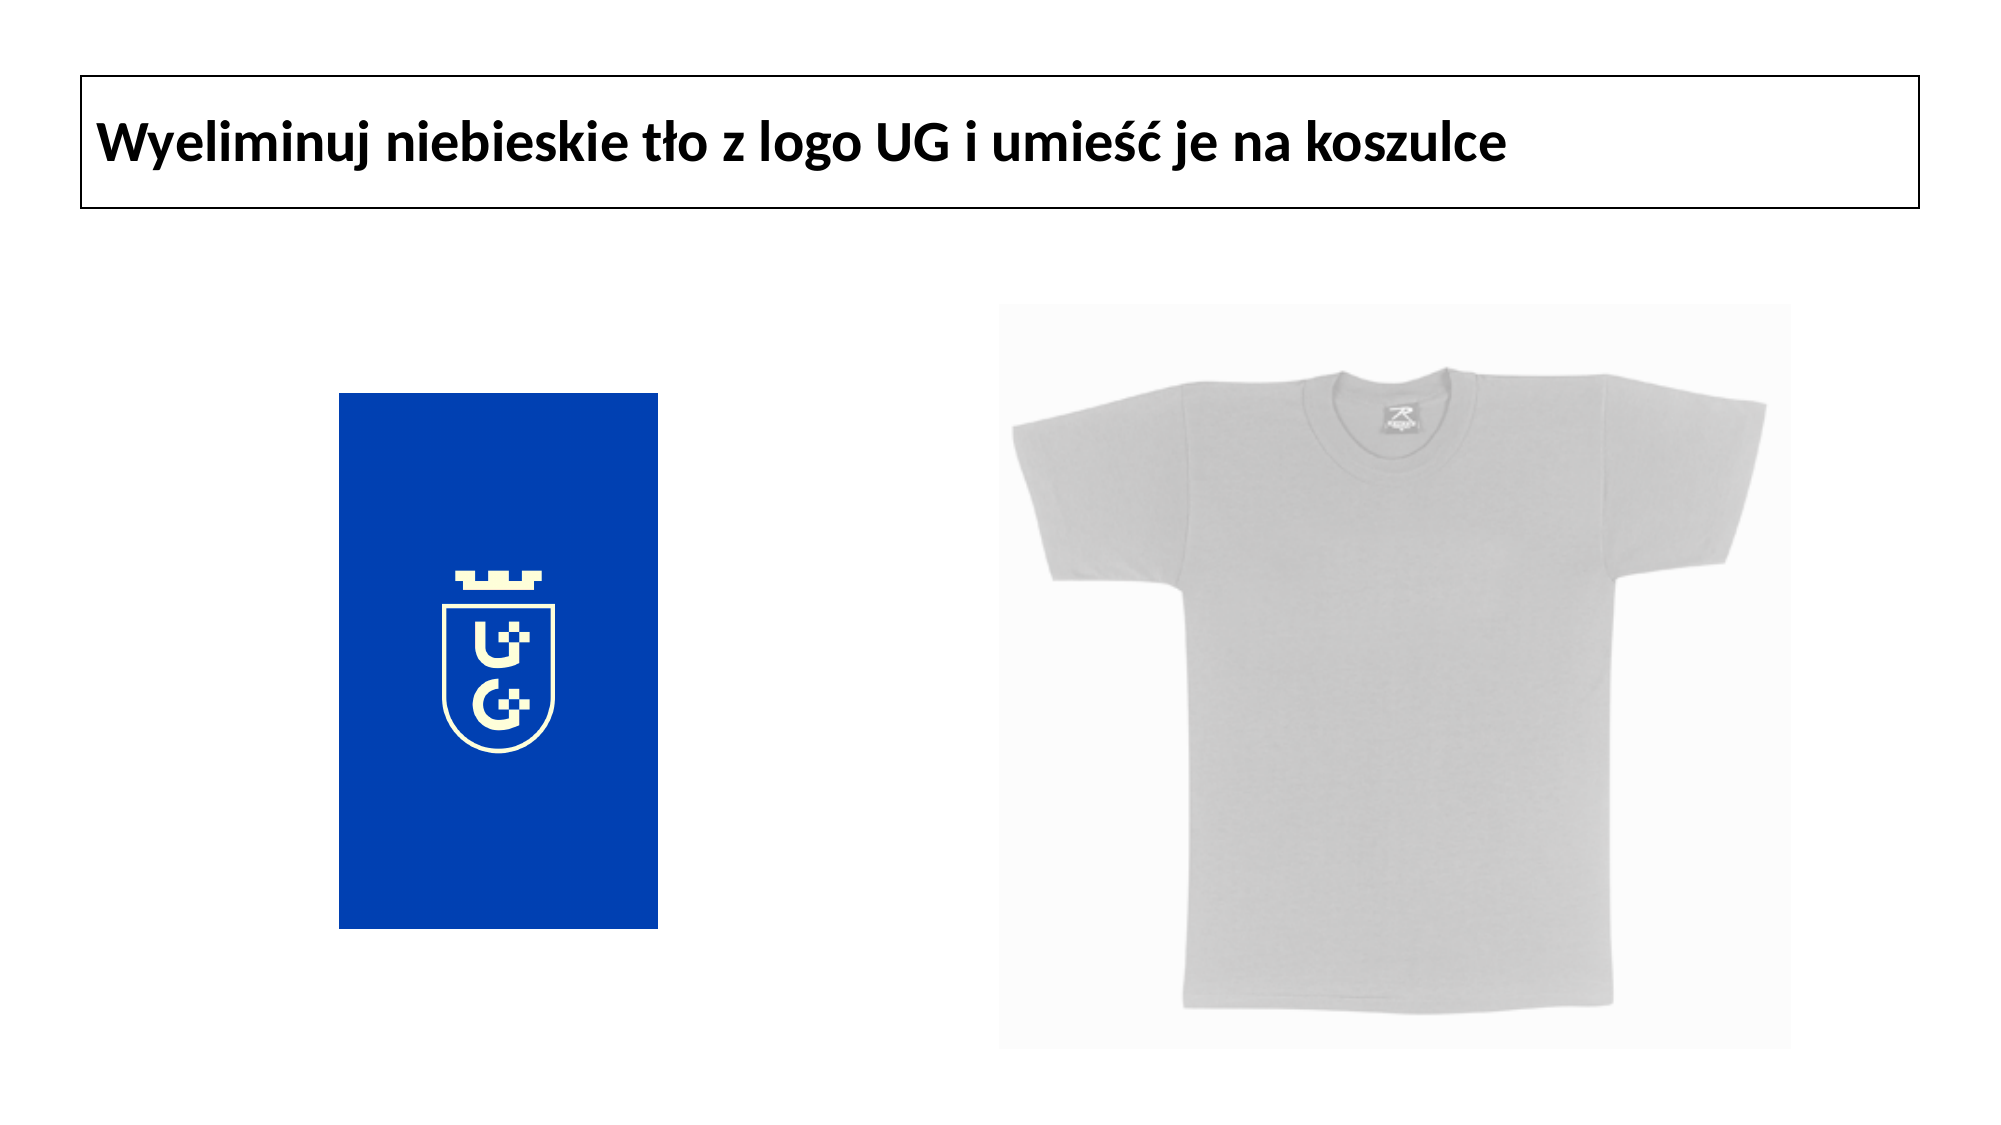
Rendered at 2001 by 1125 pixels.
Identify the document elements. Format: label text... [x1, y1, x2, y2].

picture [999, 304, 1791, 1049]
title Wyeliminuj niebieskie tło z logo UG i umieść je na koszulce [80, 75, 1920, 209]
picture [339, 393, 658, 929]
